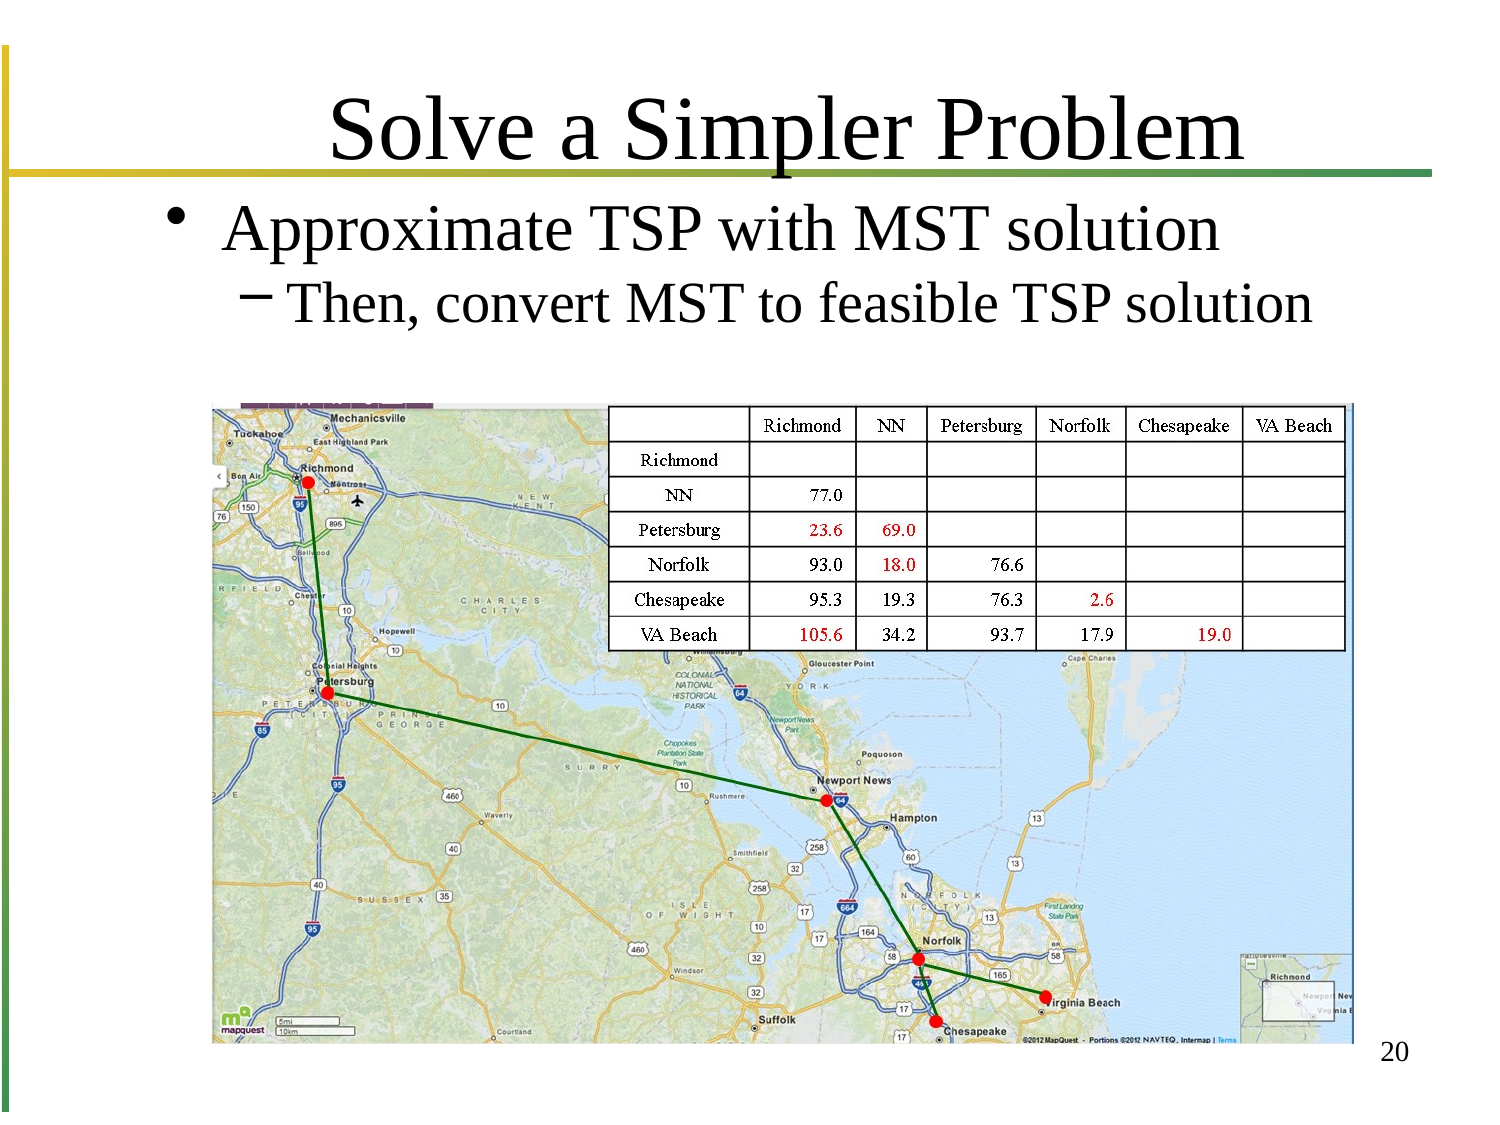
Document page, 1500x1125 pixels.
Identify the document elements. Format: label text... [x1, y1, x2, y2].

title Solve a Simpler Problem [150, 45, 1425, 176]
slide_number 20 [1048, 1024, 1426, 1103]
list Approximate TSP with MST solution Then, convert MST to feasible TSP solution [150, 176, 1472, 944]
picture [209, 402, 1354, 1045]
